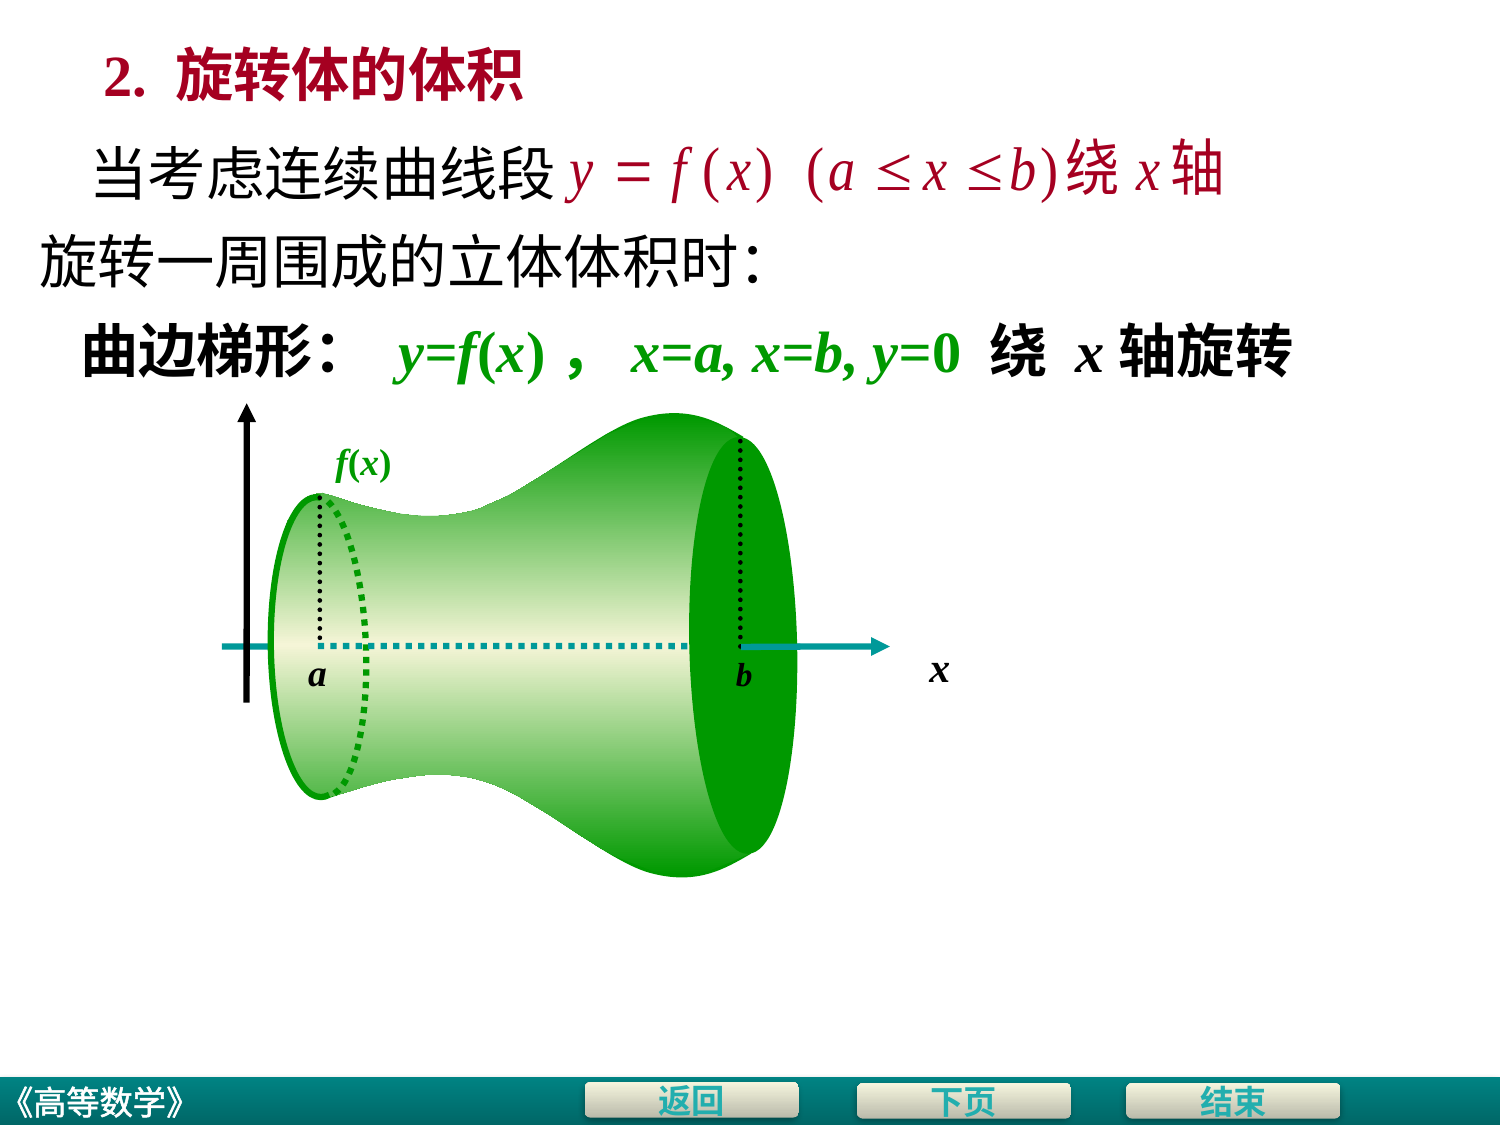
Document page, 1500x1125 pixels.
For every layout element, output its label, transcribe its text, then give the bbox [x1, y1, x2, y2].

text_box [696, 711, 793, 851]
text_box [371, 775, 566, 827]
text_box 2. 旋转体的体积 [88, 30, 632, 114]
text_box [560, 135, 1230, 209]
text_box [319, 440, 741, 648]
text_box 曲边梯形： y=f(x)，x=a, x=b, y=0 绕 x轴旋转 [38, 300, 1392, 392]
text_box 当考虑连续曲线段 [75, 123, 619, 215]
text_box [221, 403, 990, 703]
text_box [371, 711, 752, 875]
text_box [270, 497, 367, 798]
text_box 旋转一周围成的立体体积时： [24, 217, 863, 303]
